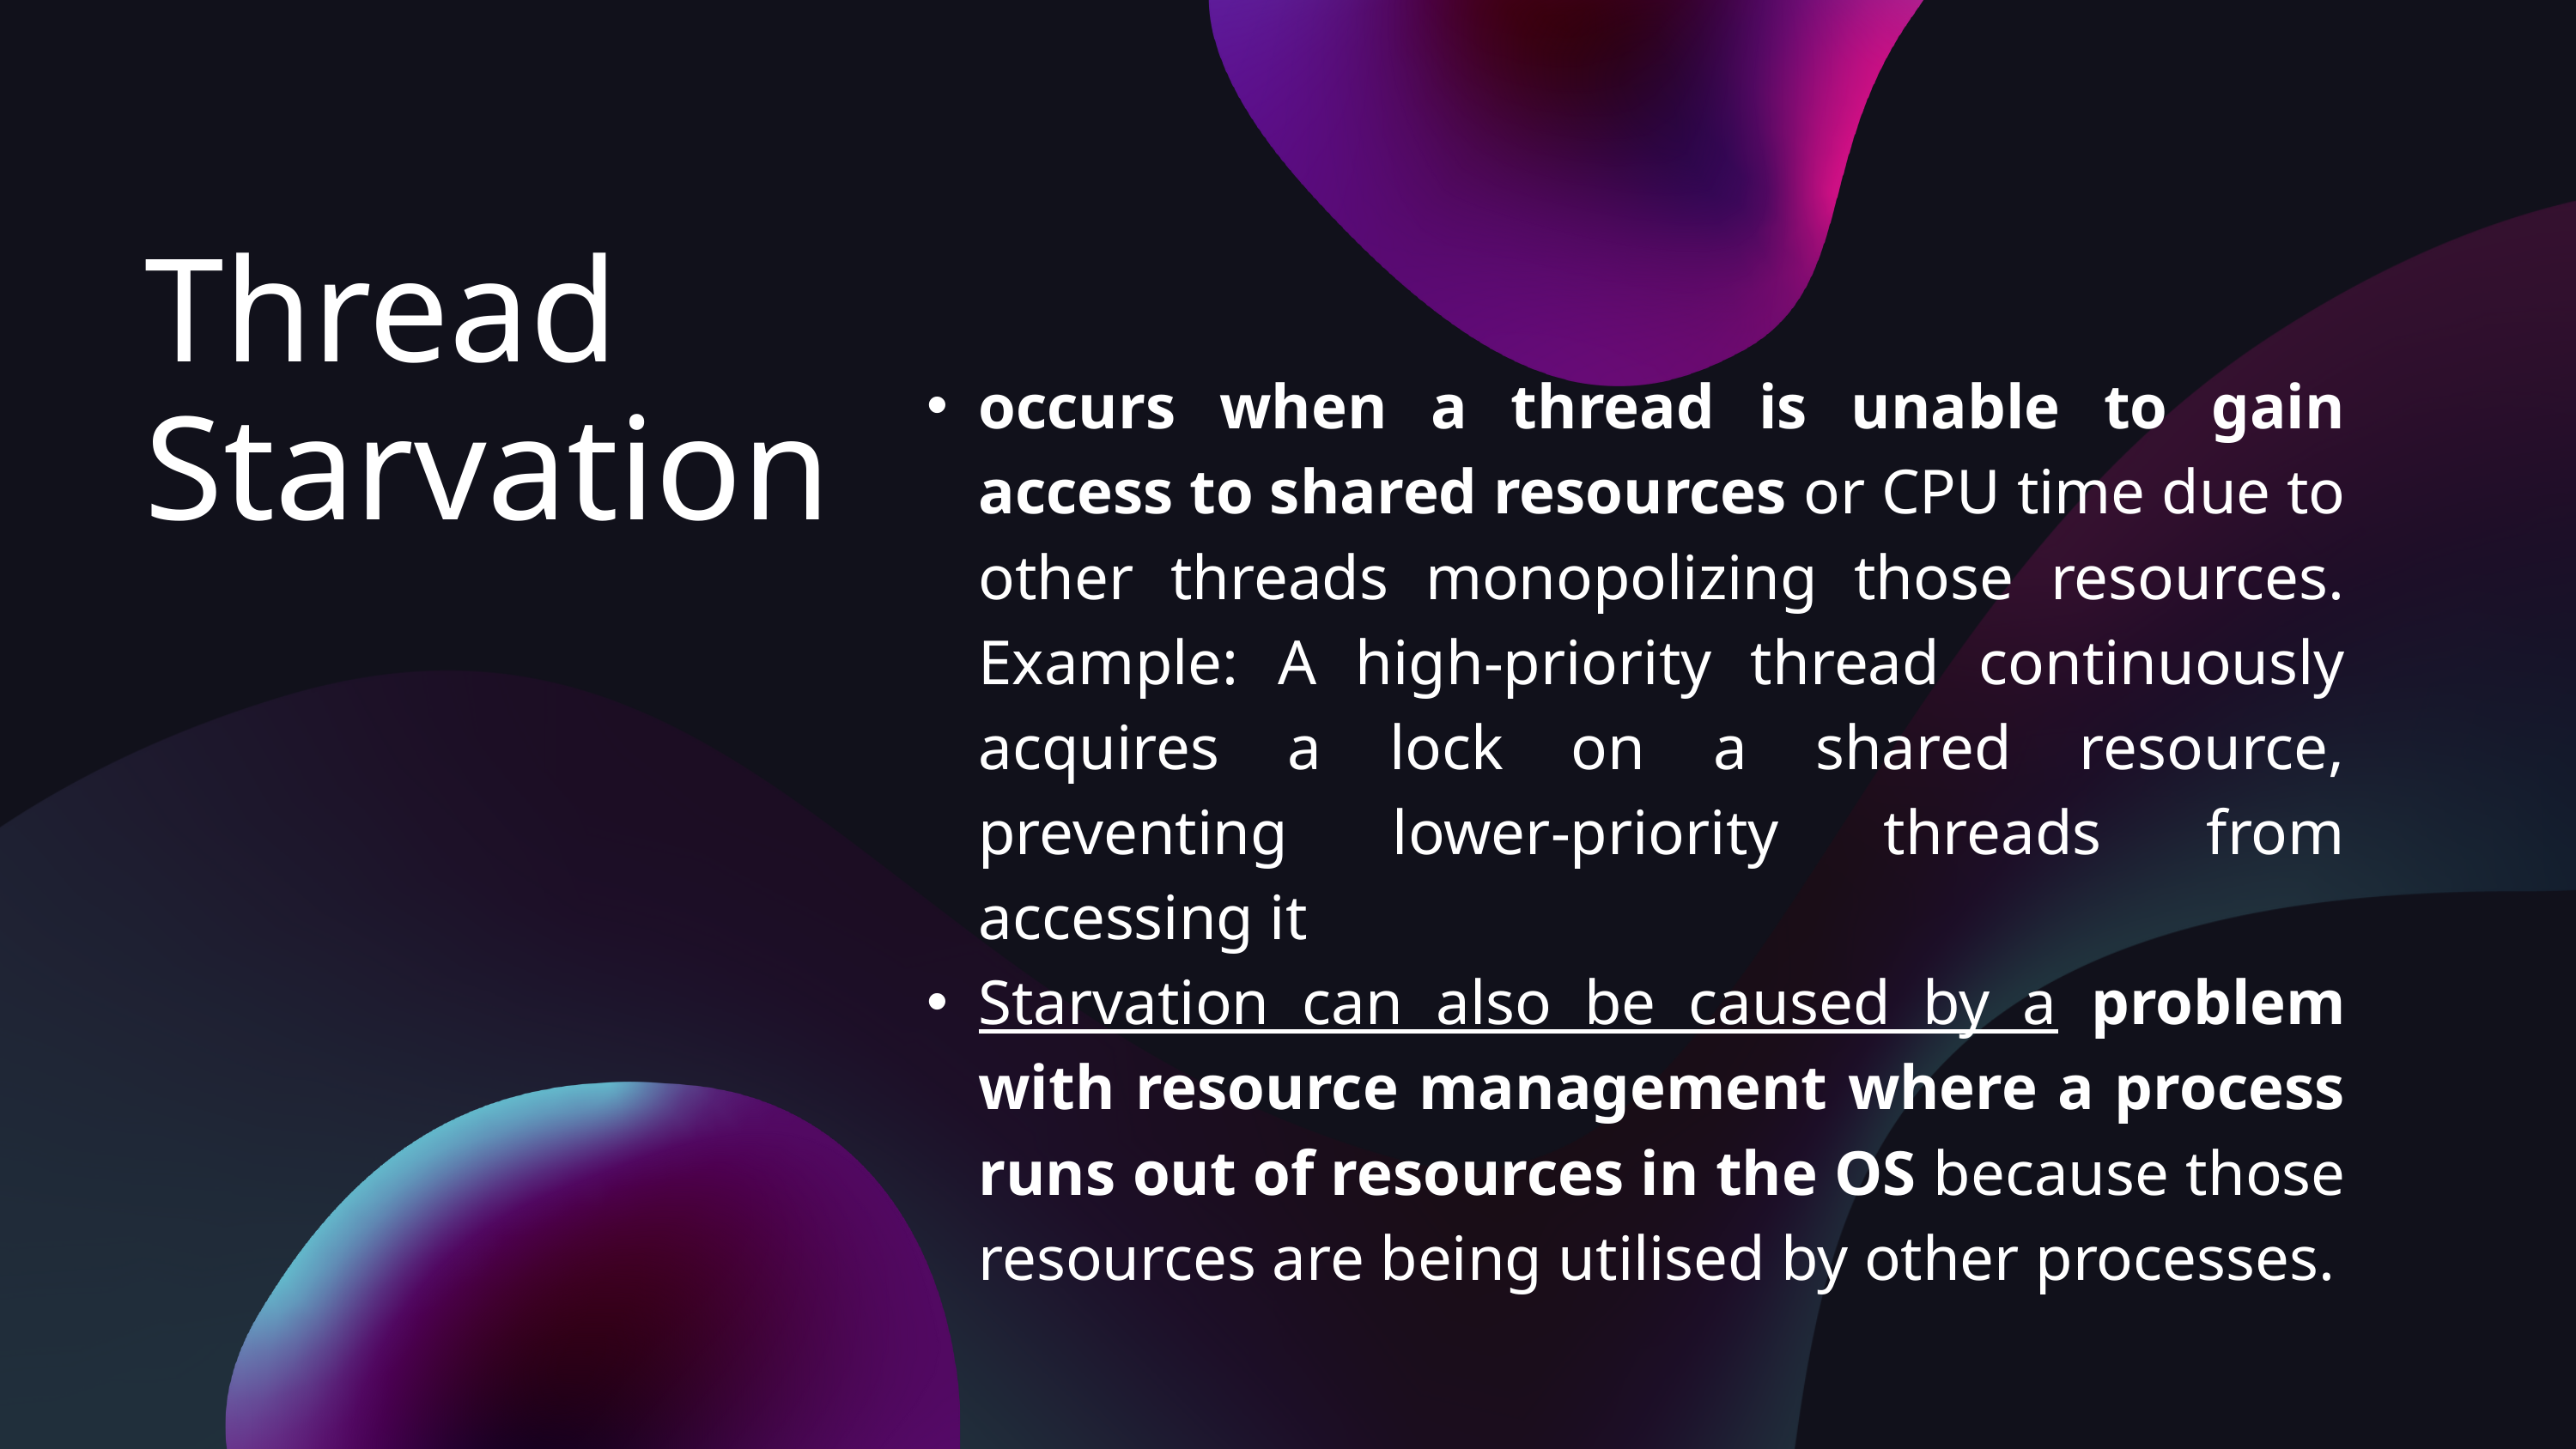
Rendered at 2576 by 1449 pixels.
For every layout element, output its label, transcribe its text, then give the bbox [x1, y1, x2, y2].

text_box occurs when a thread is unable to gain access to shared resources or CPU time due to other threads monopolizing those resources. Example: A high-priority thread continuously acquires a lock on a shared resource, preventing lower-priority threads from accessing it Starvation can also be caused by a problem with resource management where a process runs out of resources in the OS because those resources are being utilised by other processes. [875, 270, 2347, 1293]
text_box [1208, 0, 2013, 270]
text_box [225, 1082, 961, 1449]
text_box [961, 183, 2576, 1449]
text_box Thread Starvation [144, 233, 1093, 549]
text_box [0, 183, 1208, 1449]
